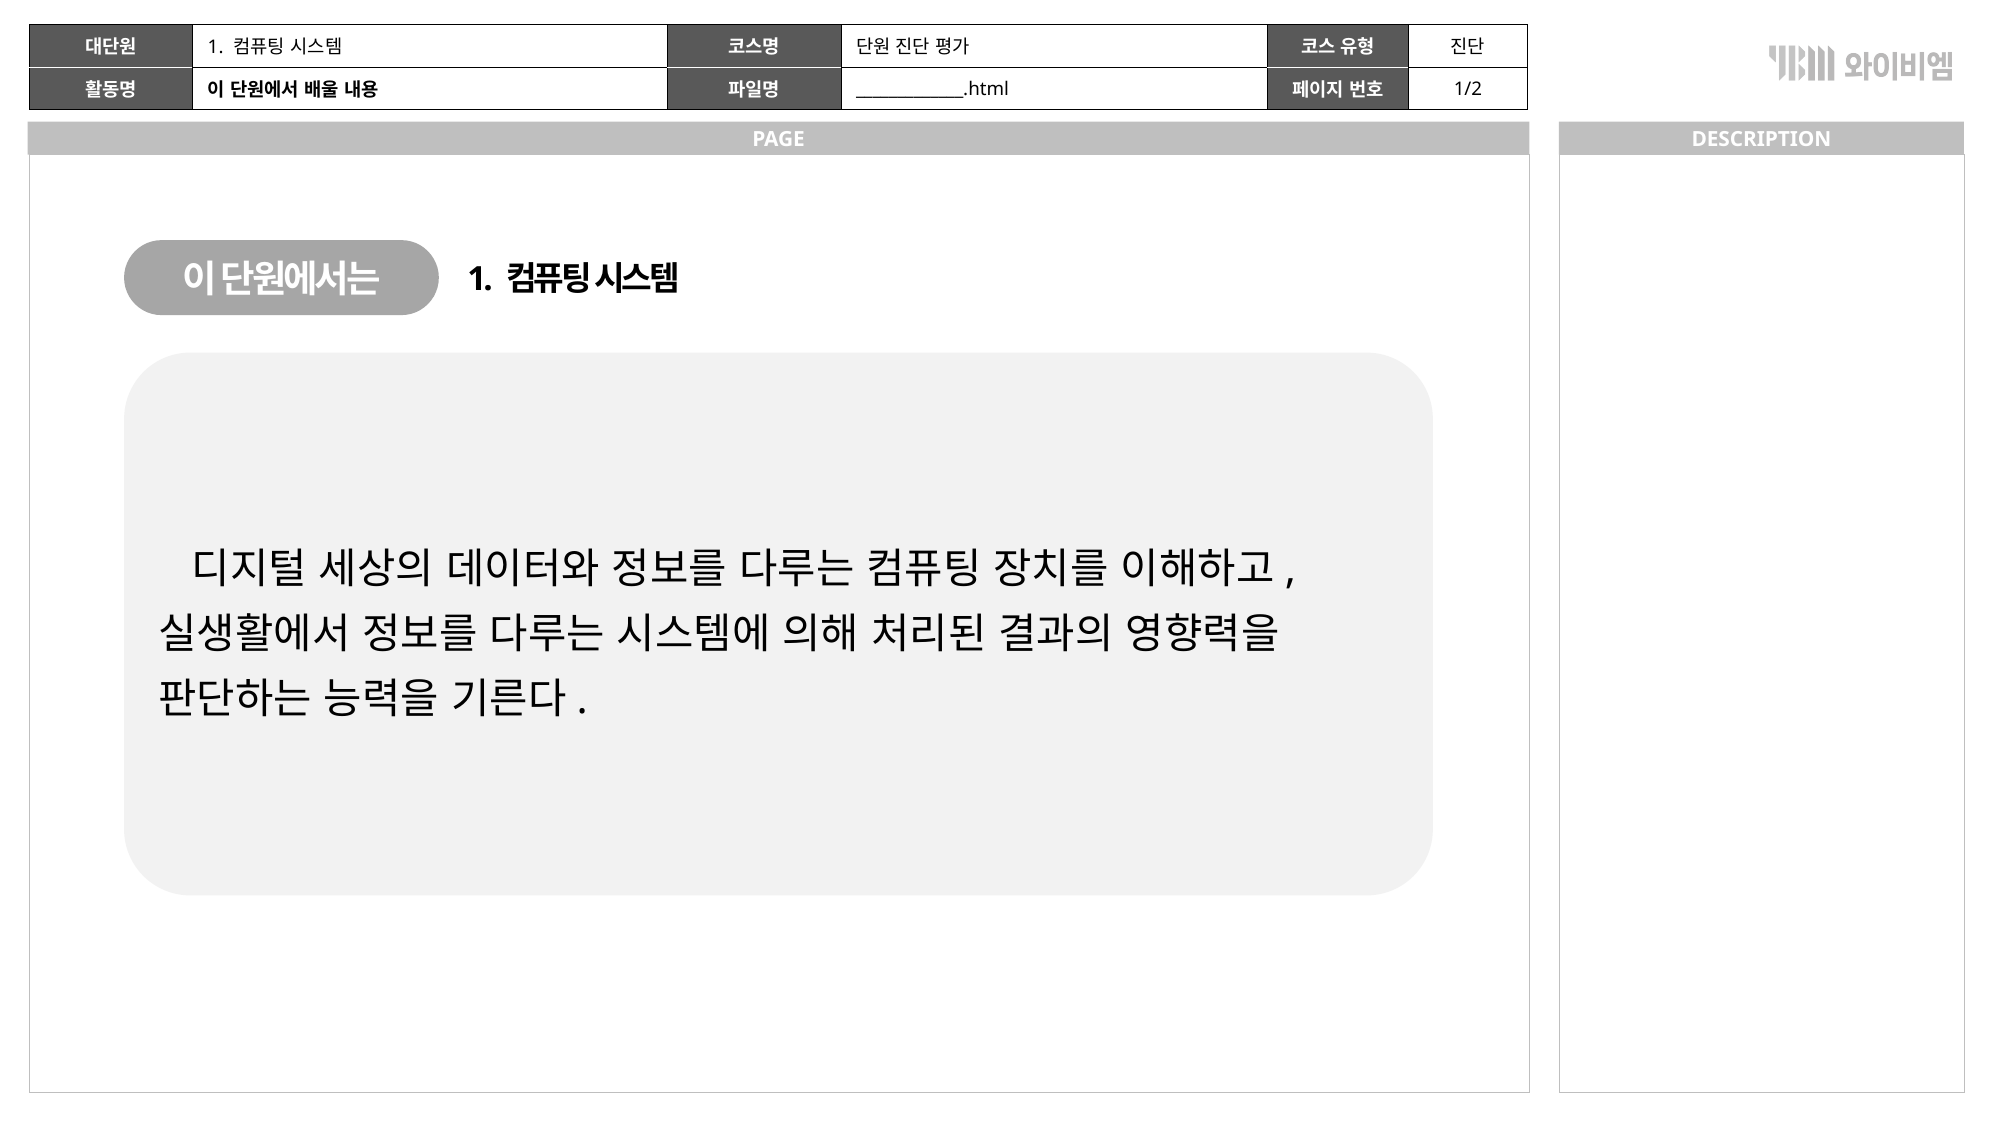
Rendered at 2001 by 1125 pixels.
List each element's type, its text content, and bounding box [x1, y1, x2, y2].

table_cell [30, 67, 193, 109]
table_cell 이 단원에서 배울 내용 [193, 67, 668, 109]
table_cell [1268, 67, 1409, 109]
table_cell 1/2 [1409, 67, 1527, 109]
text_box 이 단원에서는 [123, 239, 440, 317]
table_header [30, 24, 193, 67]
table_cell [668, 67, 841, 109]
table_header [668, 24, 841, 67]
text_box 1. 컴퓨팅 시스템 [452, 249, 832, 305]
table_header 1. 컴퓨팅 시스템 [193, 24, 668, 67]
table_header 진단 [1409, 24, 1527, 67]
table_header [1268, 24, 1409, 67]
text_box 디지털 세상의 데이터와 정보를 다루는 컴퓨팅 장치를 이해하고, 실생활에서 정보를 다루는 시스템에 의해 처리된 결과의 영향력을 판단하는 능력을 기른다. [123, 351, 1434, 897]
table_cell _____________.html [841, 67, 1268, 109]
table_header 단원 진단 평가 [841, 24, 1268, 67]
